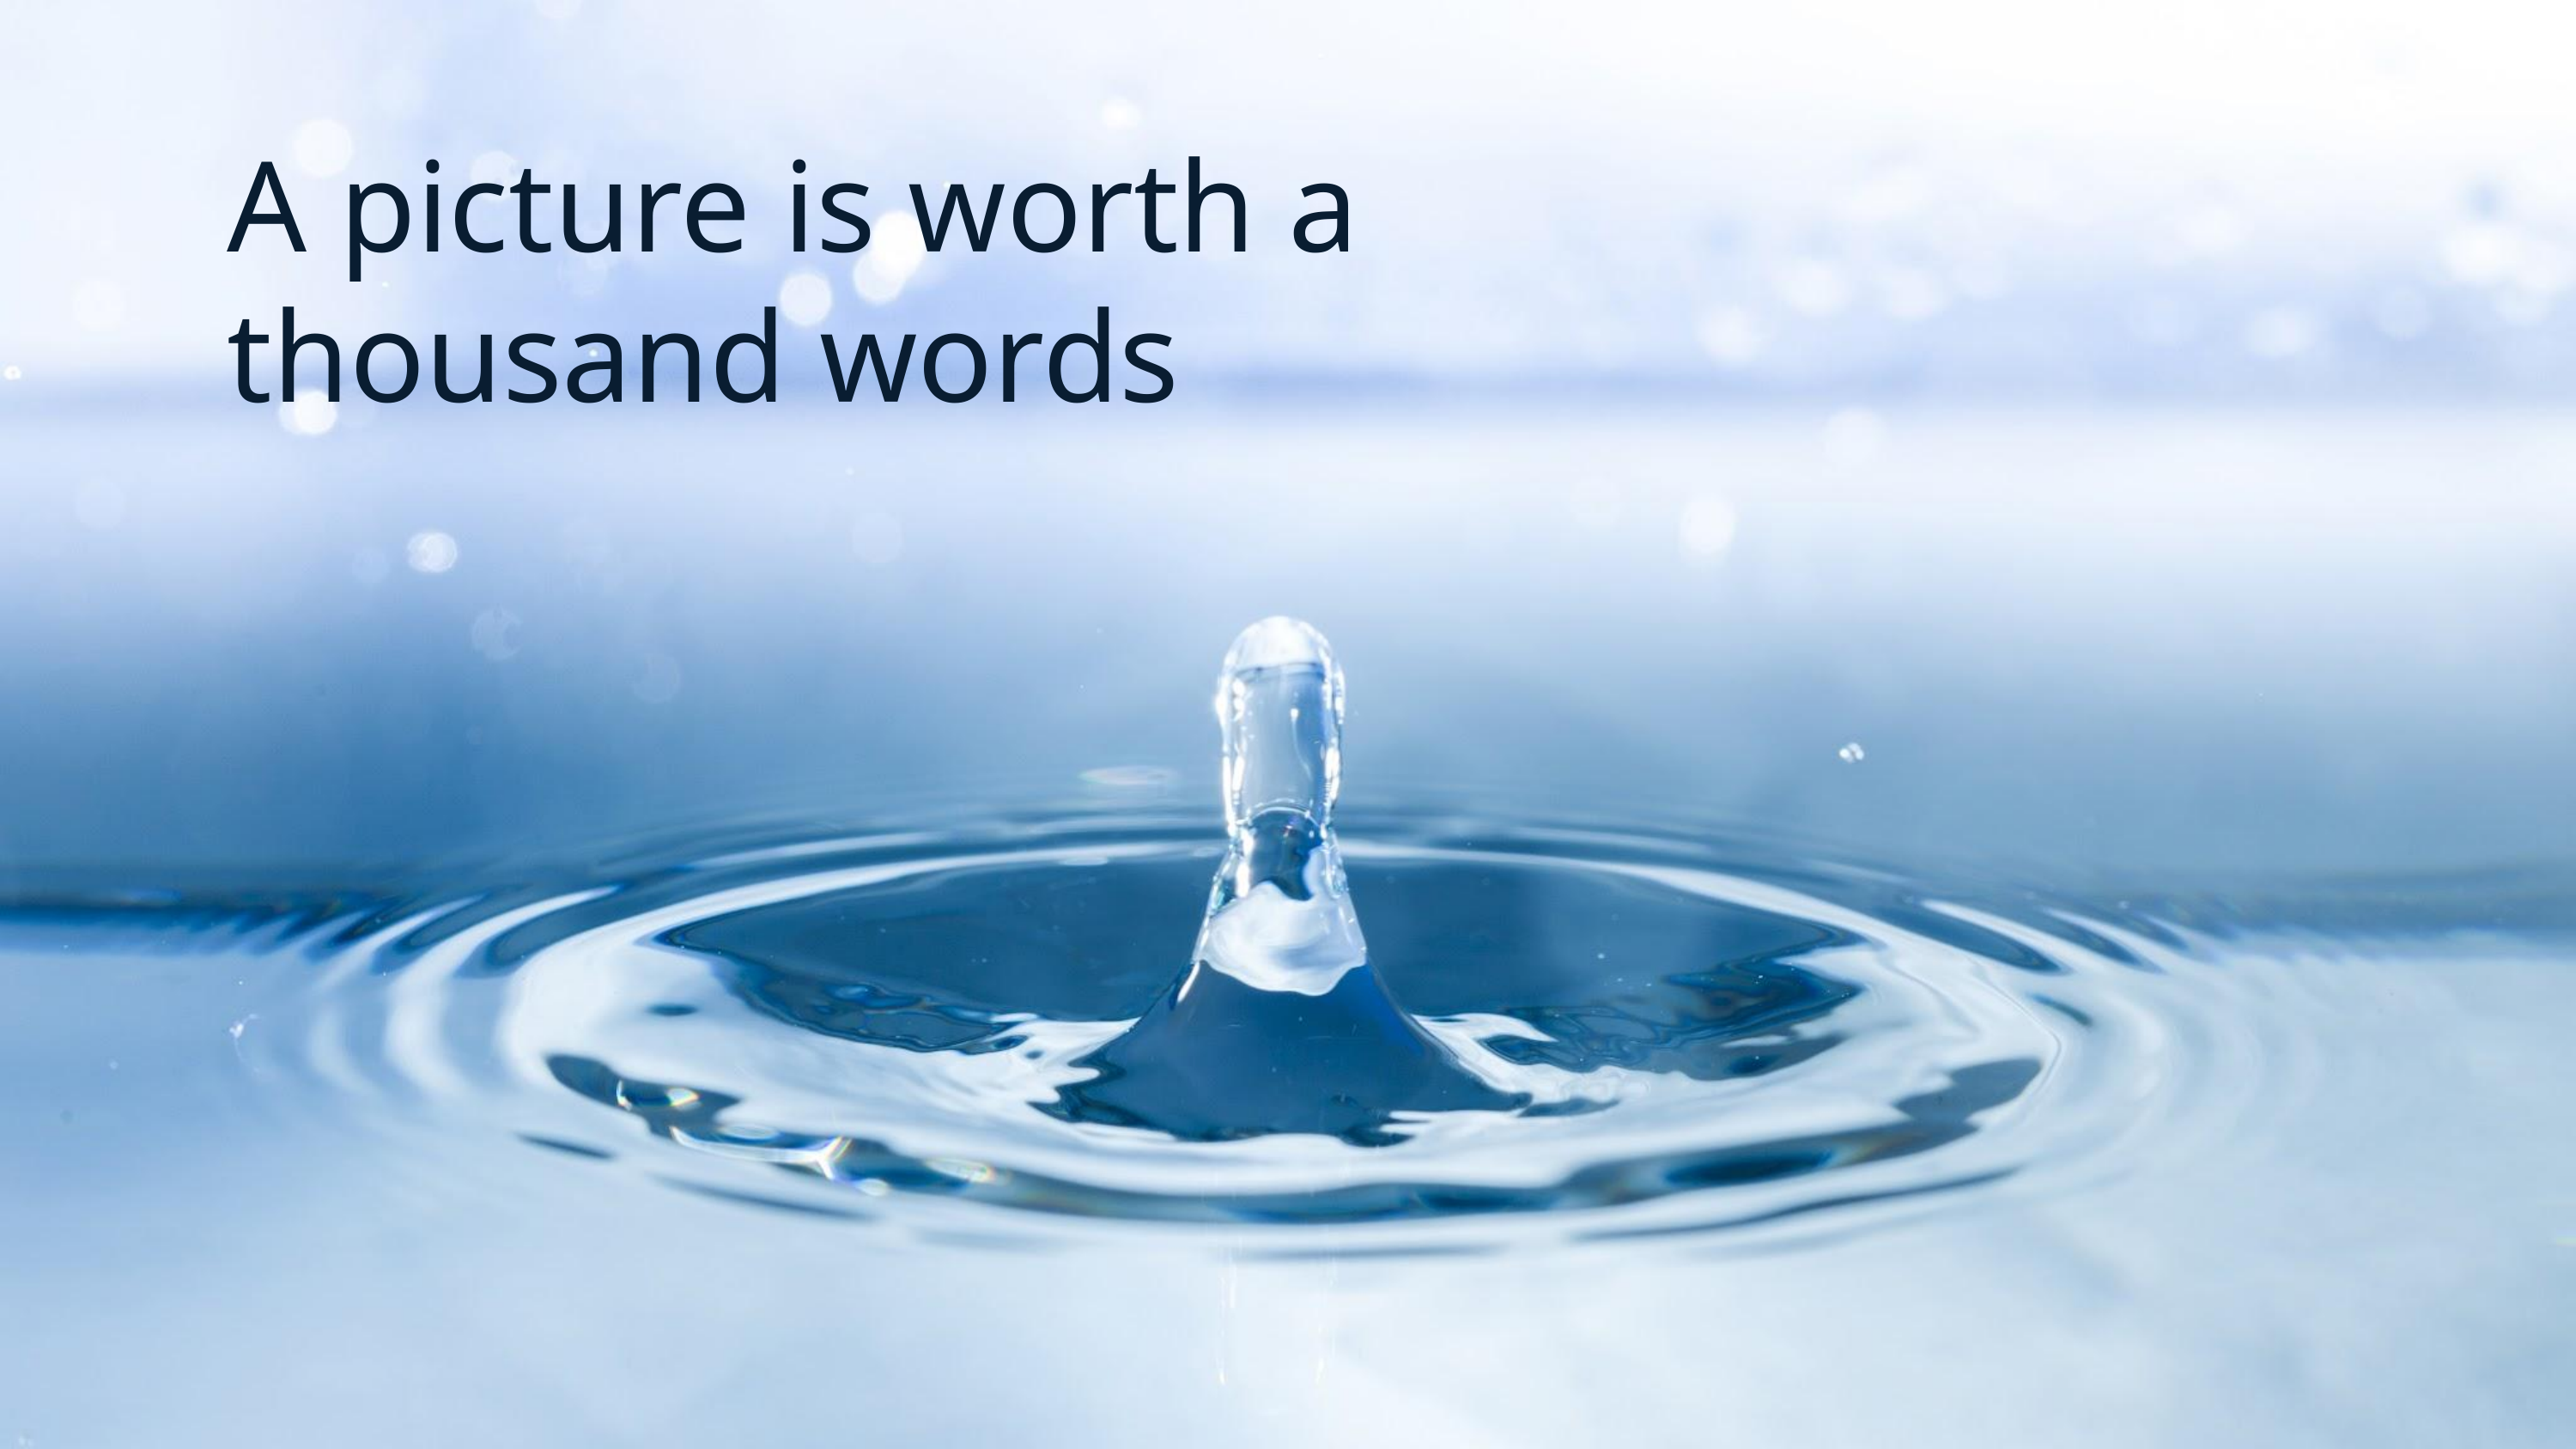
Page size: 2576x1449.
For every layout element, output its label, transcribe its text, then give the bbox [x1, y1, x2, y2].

picture [0, 0, 2576, 1449]
title A picture is worth a thousand words [201, 150, 1431, 403]
